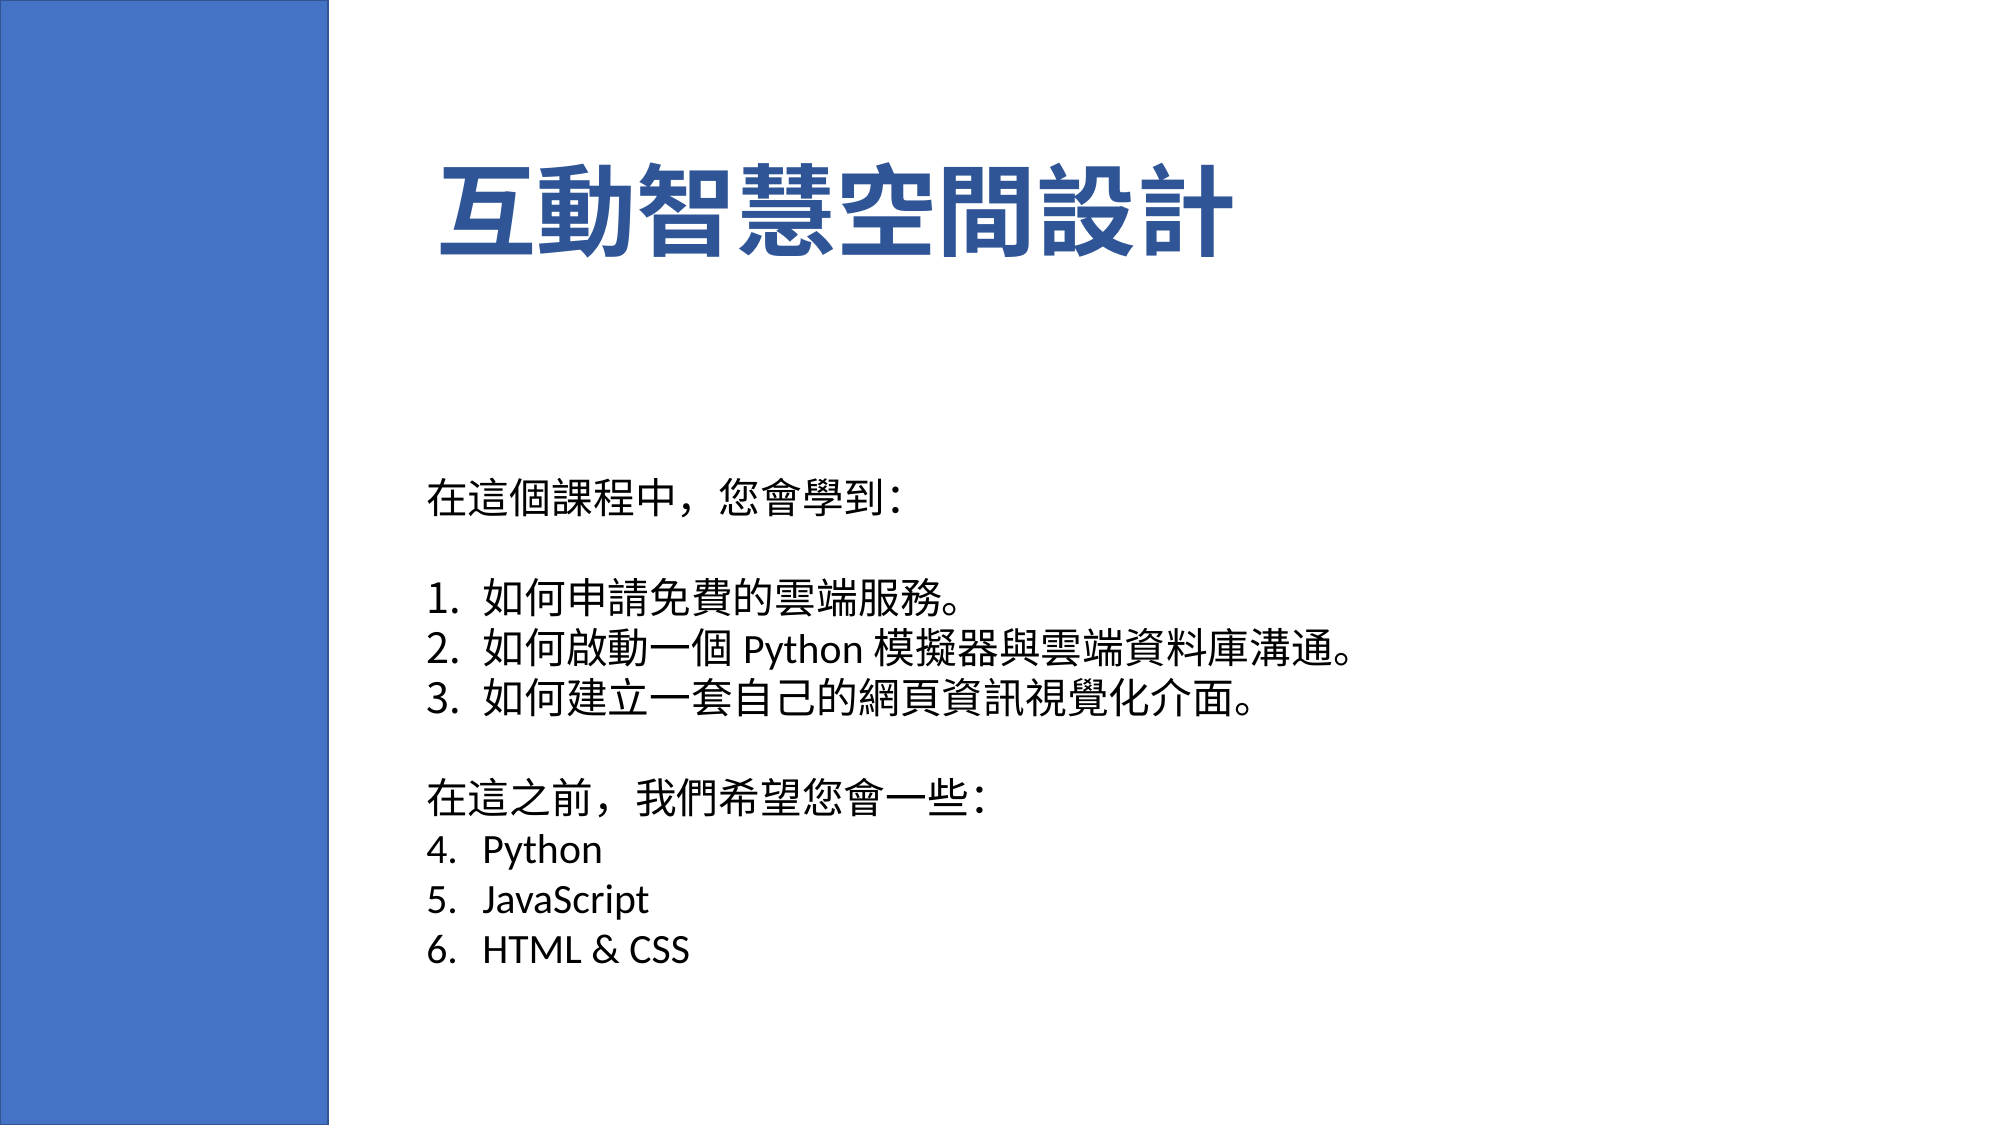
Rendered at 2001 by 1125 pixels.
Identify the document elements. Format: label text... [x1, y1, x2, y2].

text_box [0, 0, 329, 1125]
text_box 在這個課程中，您會學到： 如何申請免費的雲端服務。 如何啟動一個Python模擬器與雲端資料庫溝通。 如何建立一套自己的網頁資訊視覺化介面。 在這之前，我們希望您會一些： Python JavaScript HTML & CSS [411, 464, 1390, 980]
text_box 互動智慧空間設計 [421, 140, 1252, 276]
